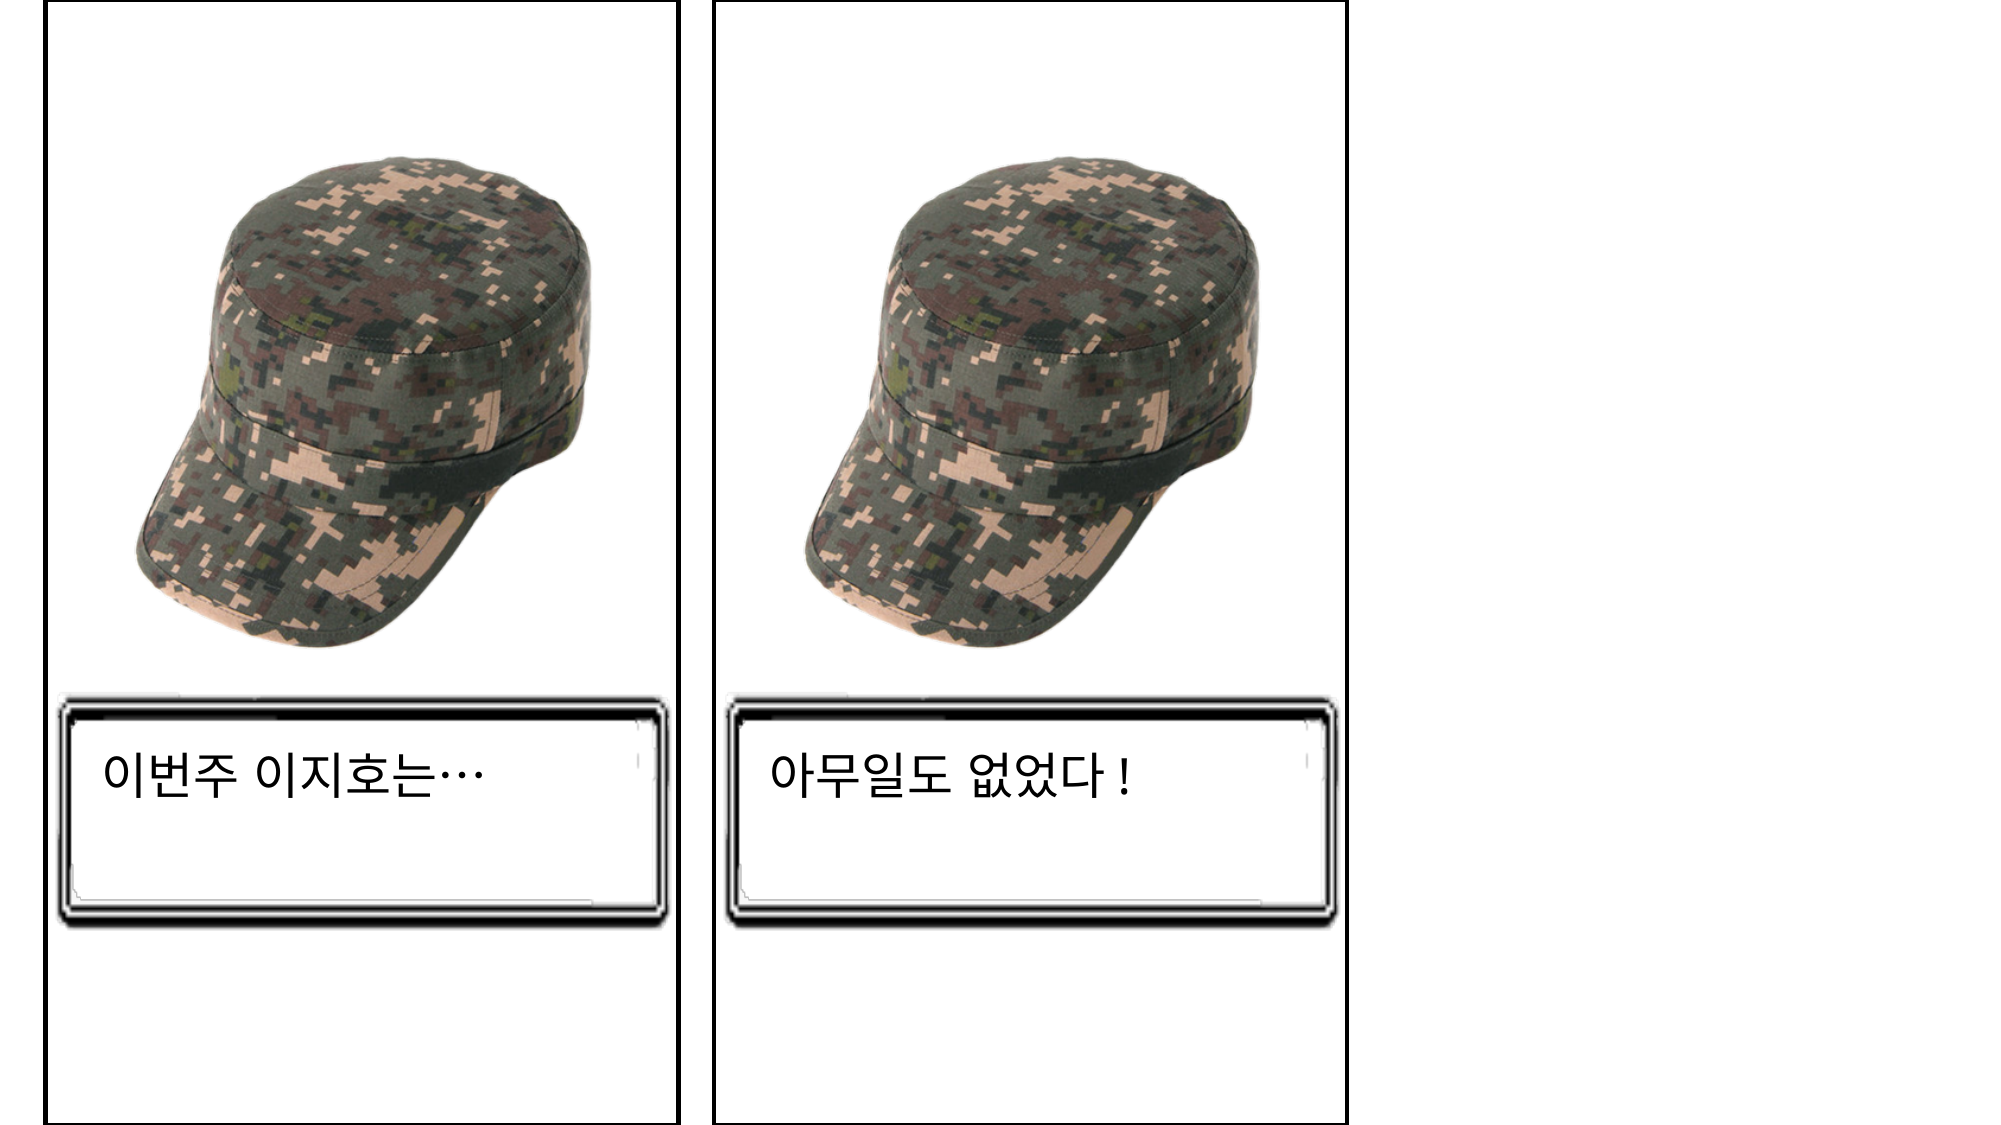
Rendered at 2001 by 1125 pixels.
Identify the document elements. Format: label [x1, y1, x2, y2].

text_box [45, 0, 683, 1125]
text_box [713, 0, 1352, 1125]
